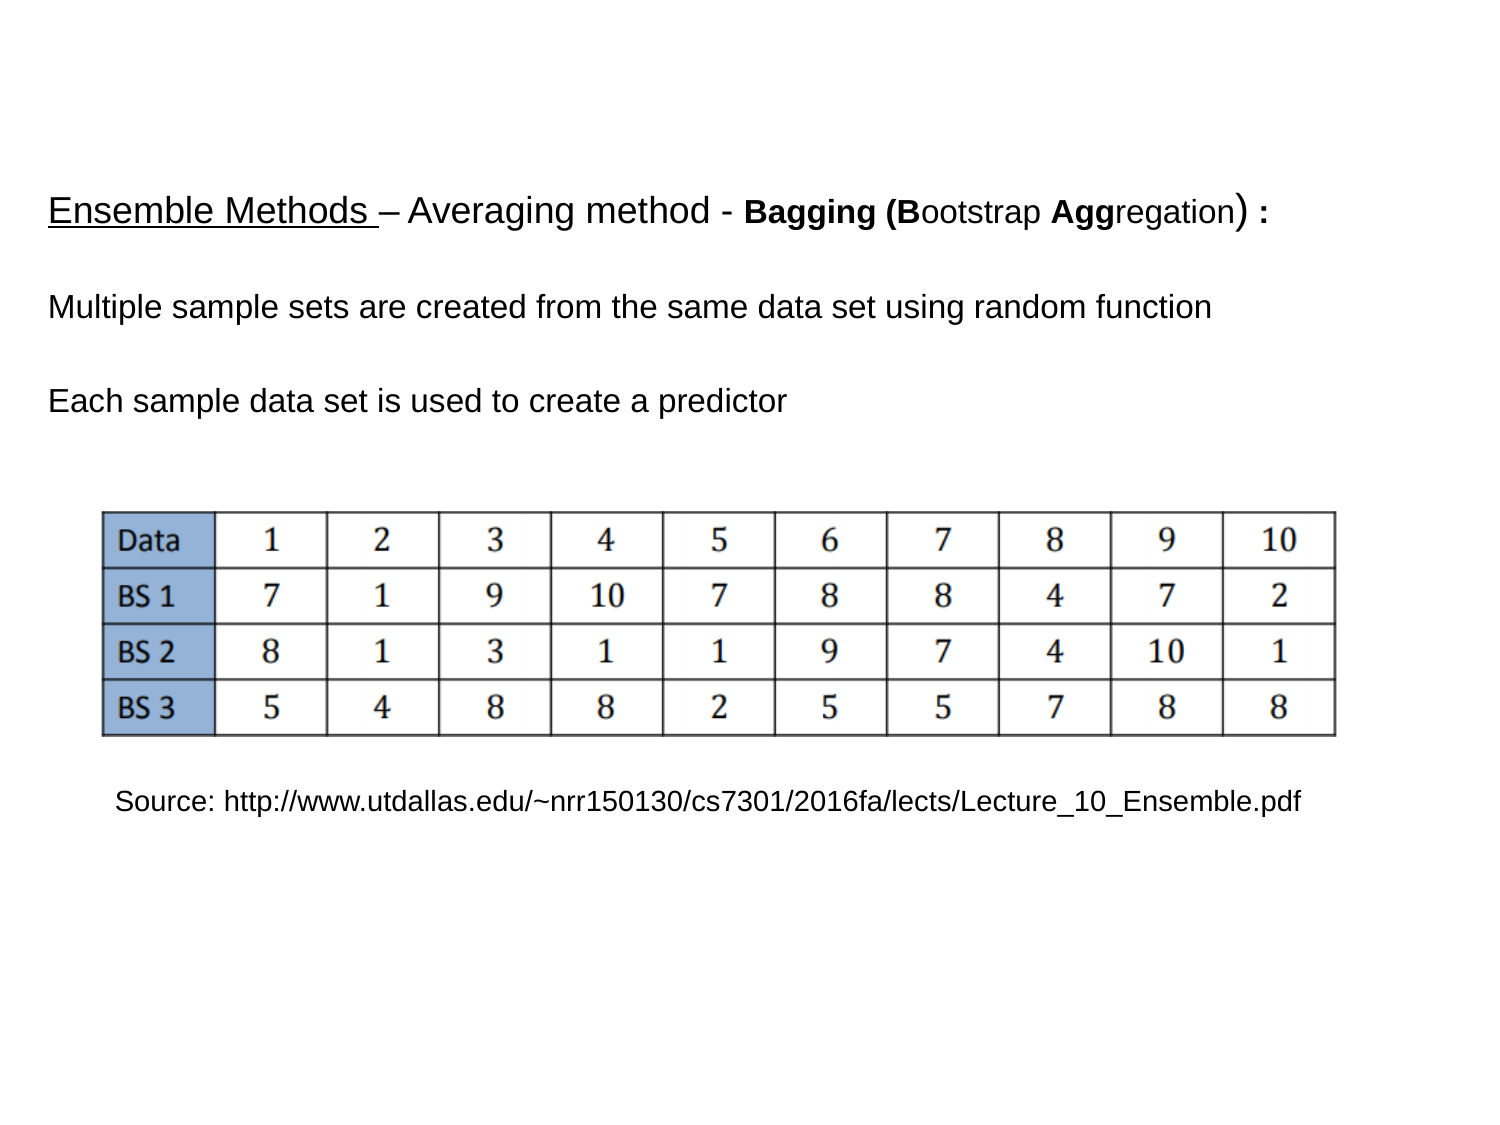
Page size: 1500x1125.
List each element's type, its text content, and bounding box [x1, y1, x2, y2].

text_box Source: http://www.utdallas.edu/~nrr150130/cs7301/2016fa/lects/Lecture_10_Ensemble.pdf [99, 774, 1338, 825]
text_box Ensemble Methods – Averaging method - Bagging (Bootstrap Aggregation) : Multiple sample sets are created from the same data set using random function Each sample data set is used to create a predictor [33, 174, 1477, 427]
picture [99, 511, 1338, 738]
